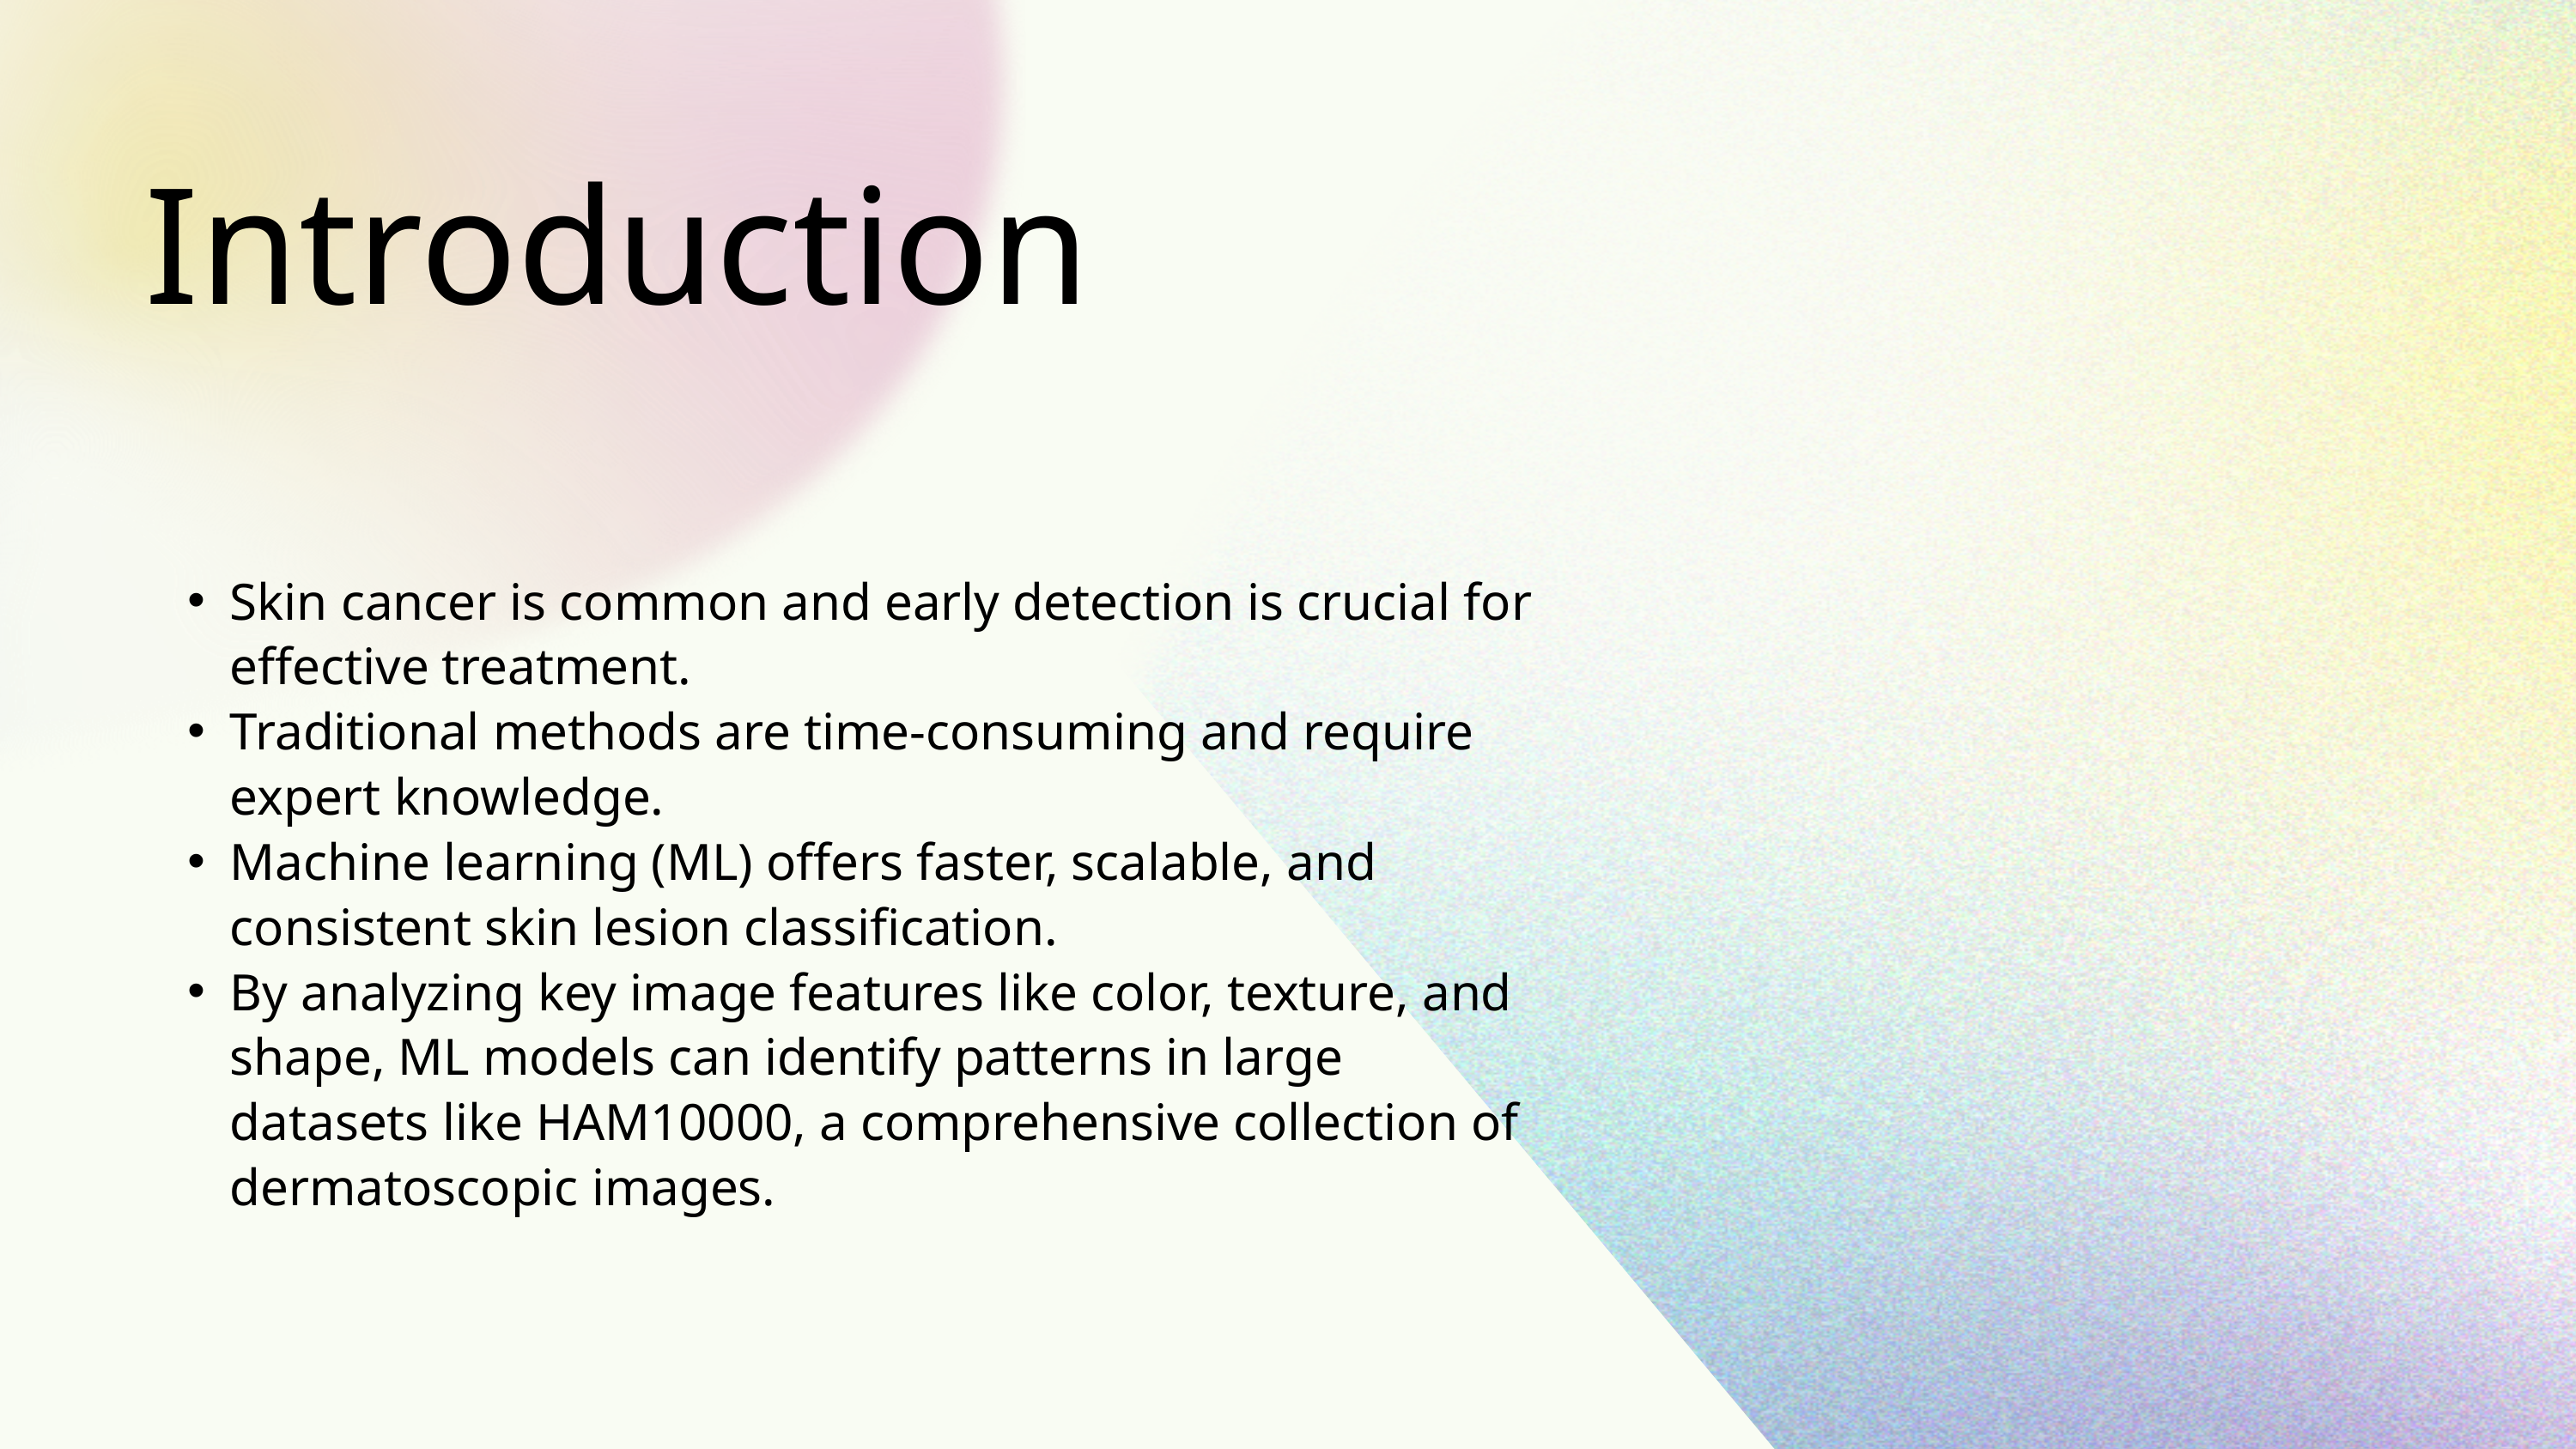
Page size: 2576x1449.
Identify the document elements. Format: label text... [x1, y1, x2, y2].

text_box [1027, 0, 2576, 1449]
text_box Introduction [144, 143, 1133, 337]
text_box Skin cancer is common and early detection is crucial for effective treatment. Traditional methods are time-consuming and require expert knowledge. Machine learning (ML) offers faster, scalable, and consistent skin lesion classification. By analyzing key image features like color, texture, and shape, ML models can identify patterns in large datasets like HAM10000, a comprehensive collection of dermatoscopic images. [144, 564, 1541, 1216]
text_box [0, 0, 1027, 772]
